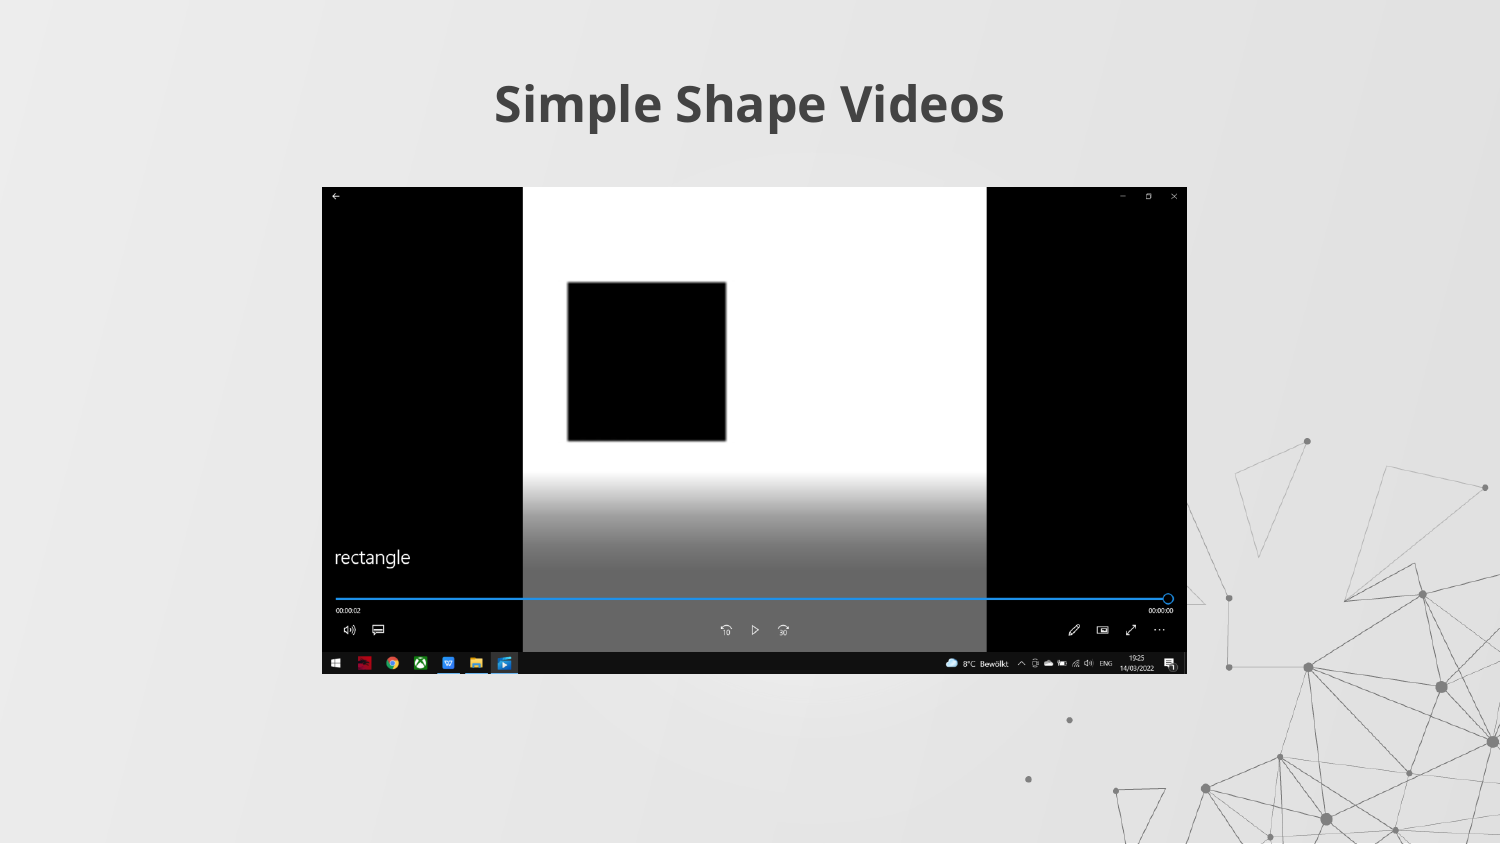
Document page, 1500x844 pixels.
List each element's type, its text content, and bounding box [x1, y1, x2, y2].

picture [0, 0, 1500, 844]
title Simple Shape Videos [322, 57, 1178, 186]
